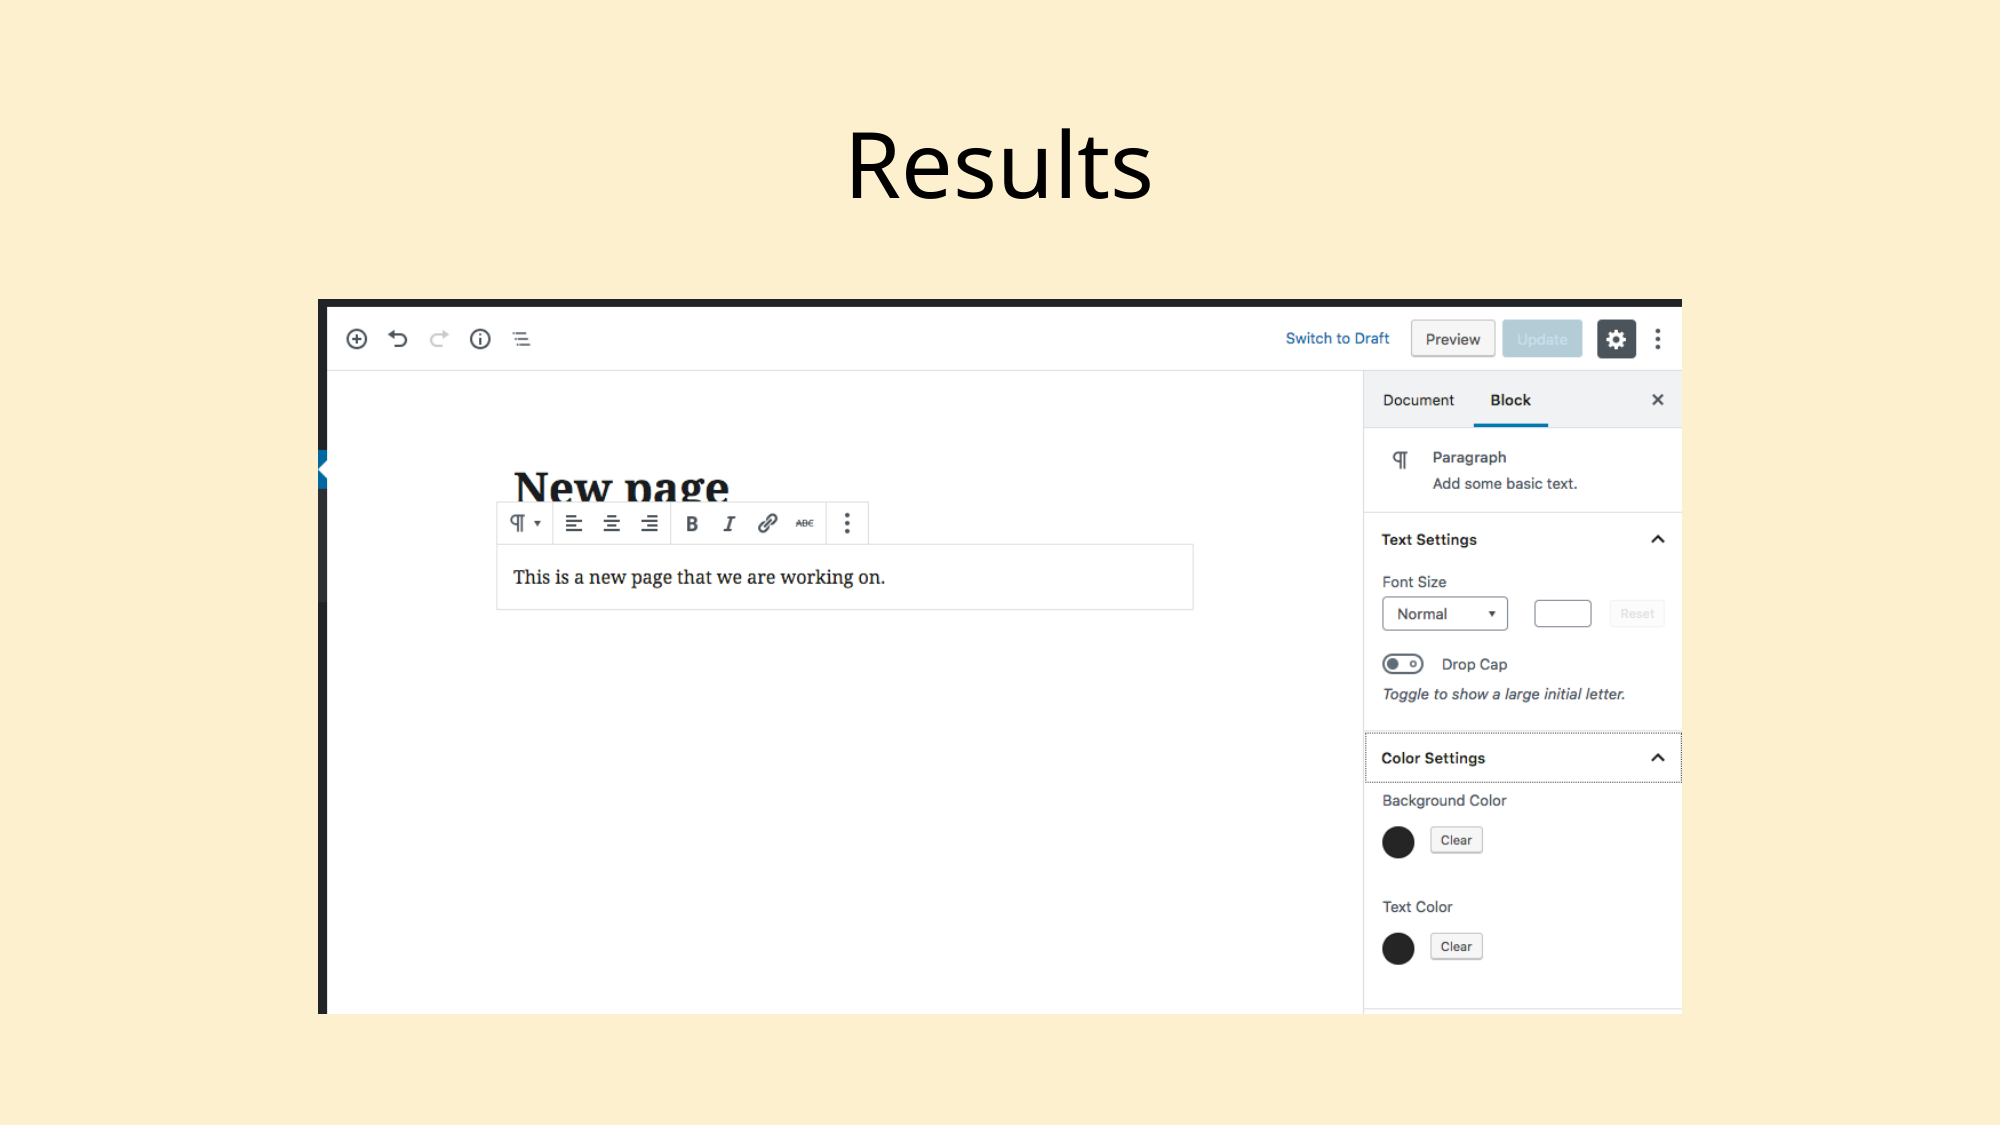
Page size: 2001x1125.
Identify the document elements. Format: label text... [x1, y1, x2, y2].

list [318, 299, 1682, 1014]
title Results [137, 59, 1863, 278]
